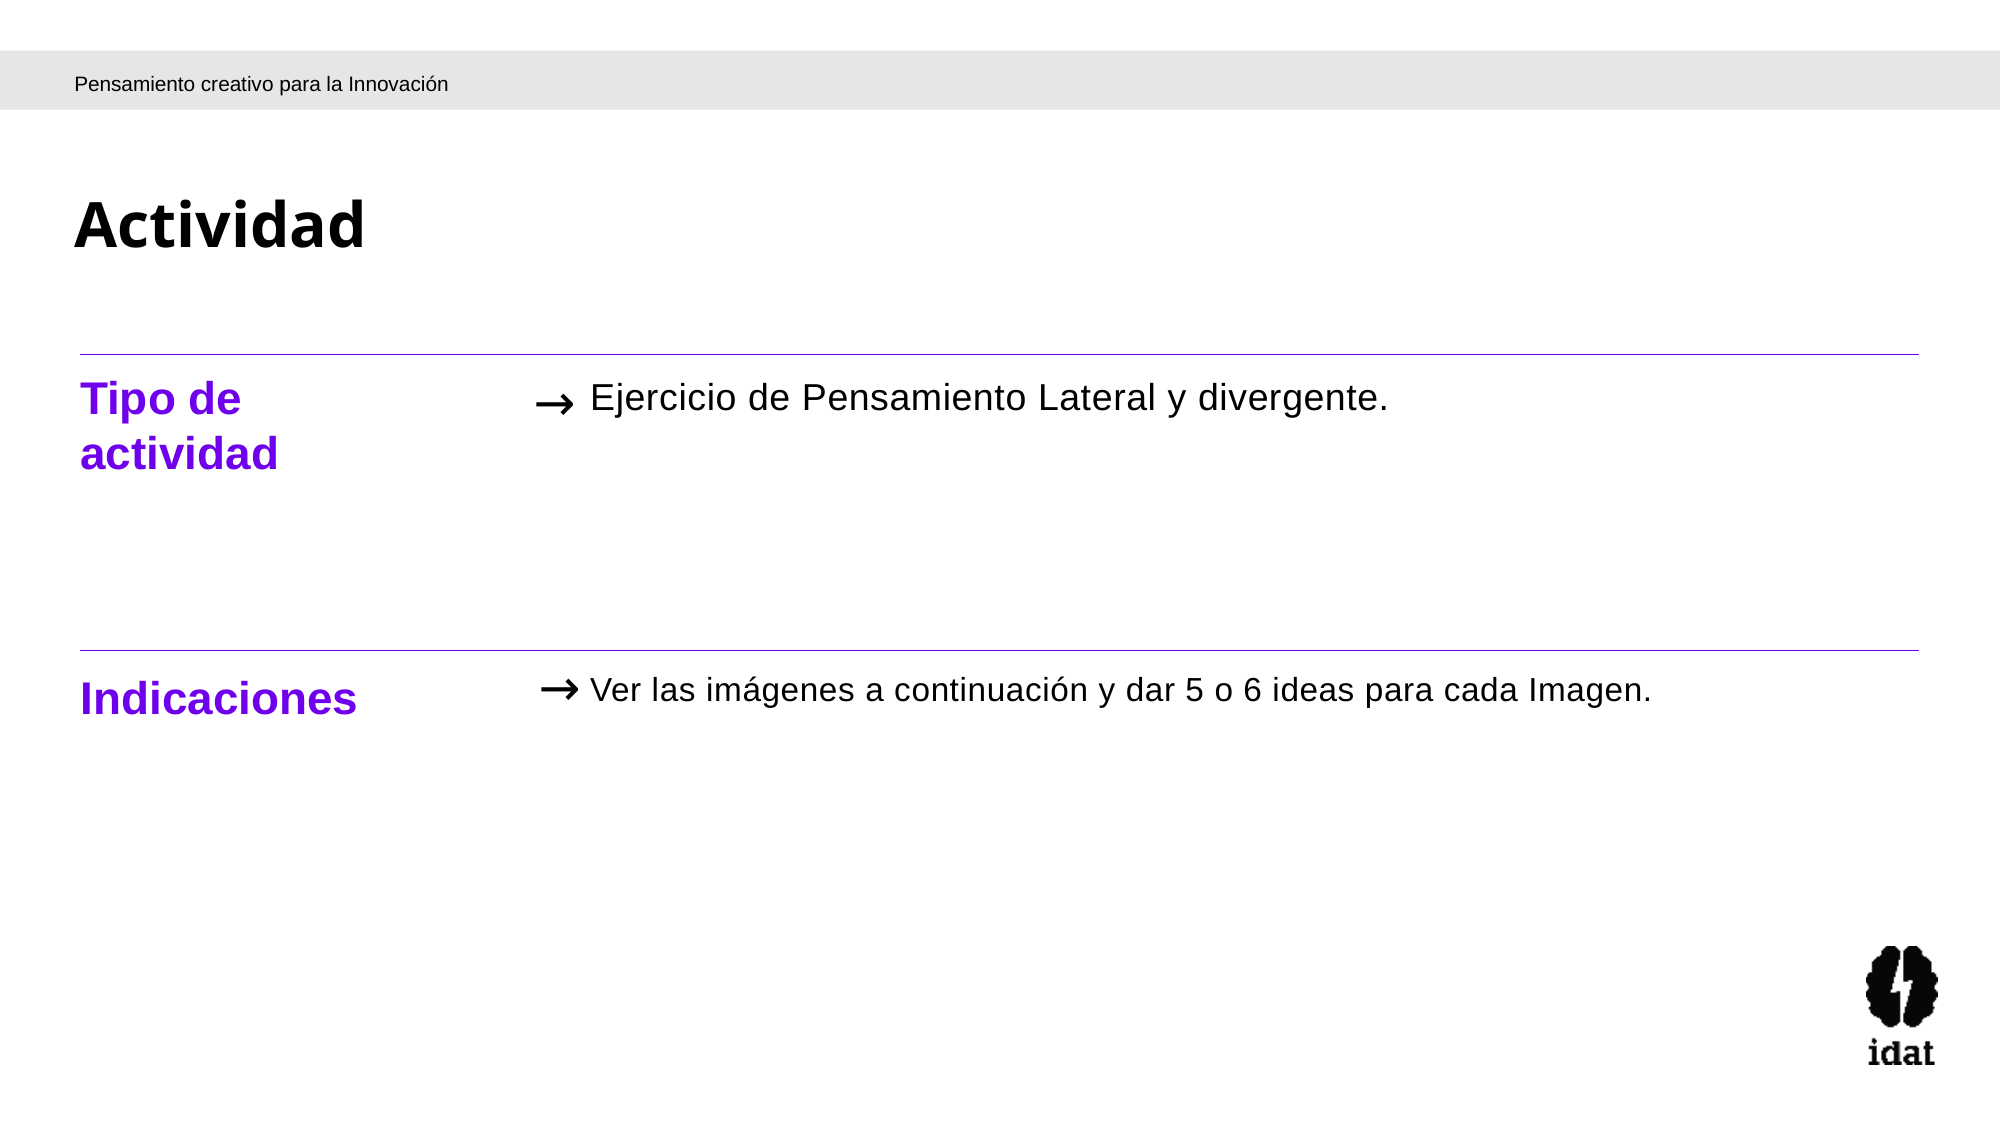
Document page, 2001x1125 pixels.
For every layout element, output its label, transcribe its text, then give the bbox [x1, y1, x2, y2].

picture [1866, 946, 1938, 1065]
list Pensamiento creativo para la Innovación [74, 58, 690, 106]
list Ejercicio de Pensamiento Lateral y divergente. [590, 372, 1919, 577]
list Ver las imágenes a continuación y dar 5 o 6 ideas para cada Imagen. [590, 668, 1834, 1036]
list Actividad [74, 194, 973, 274]
